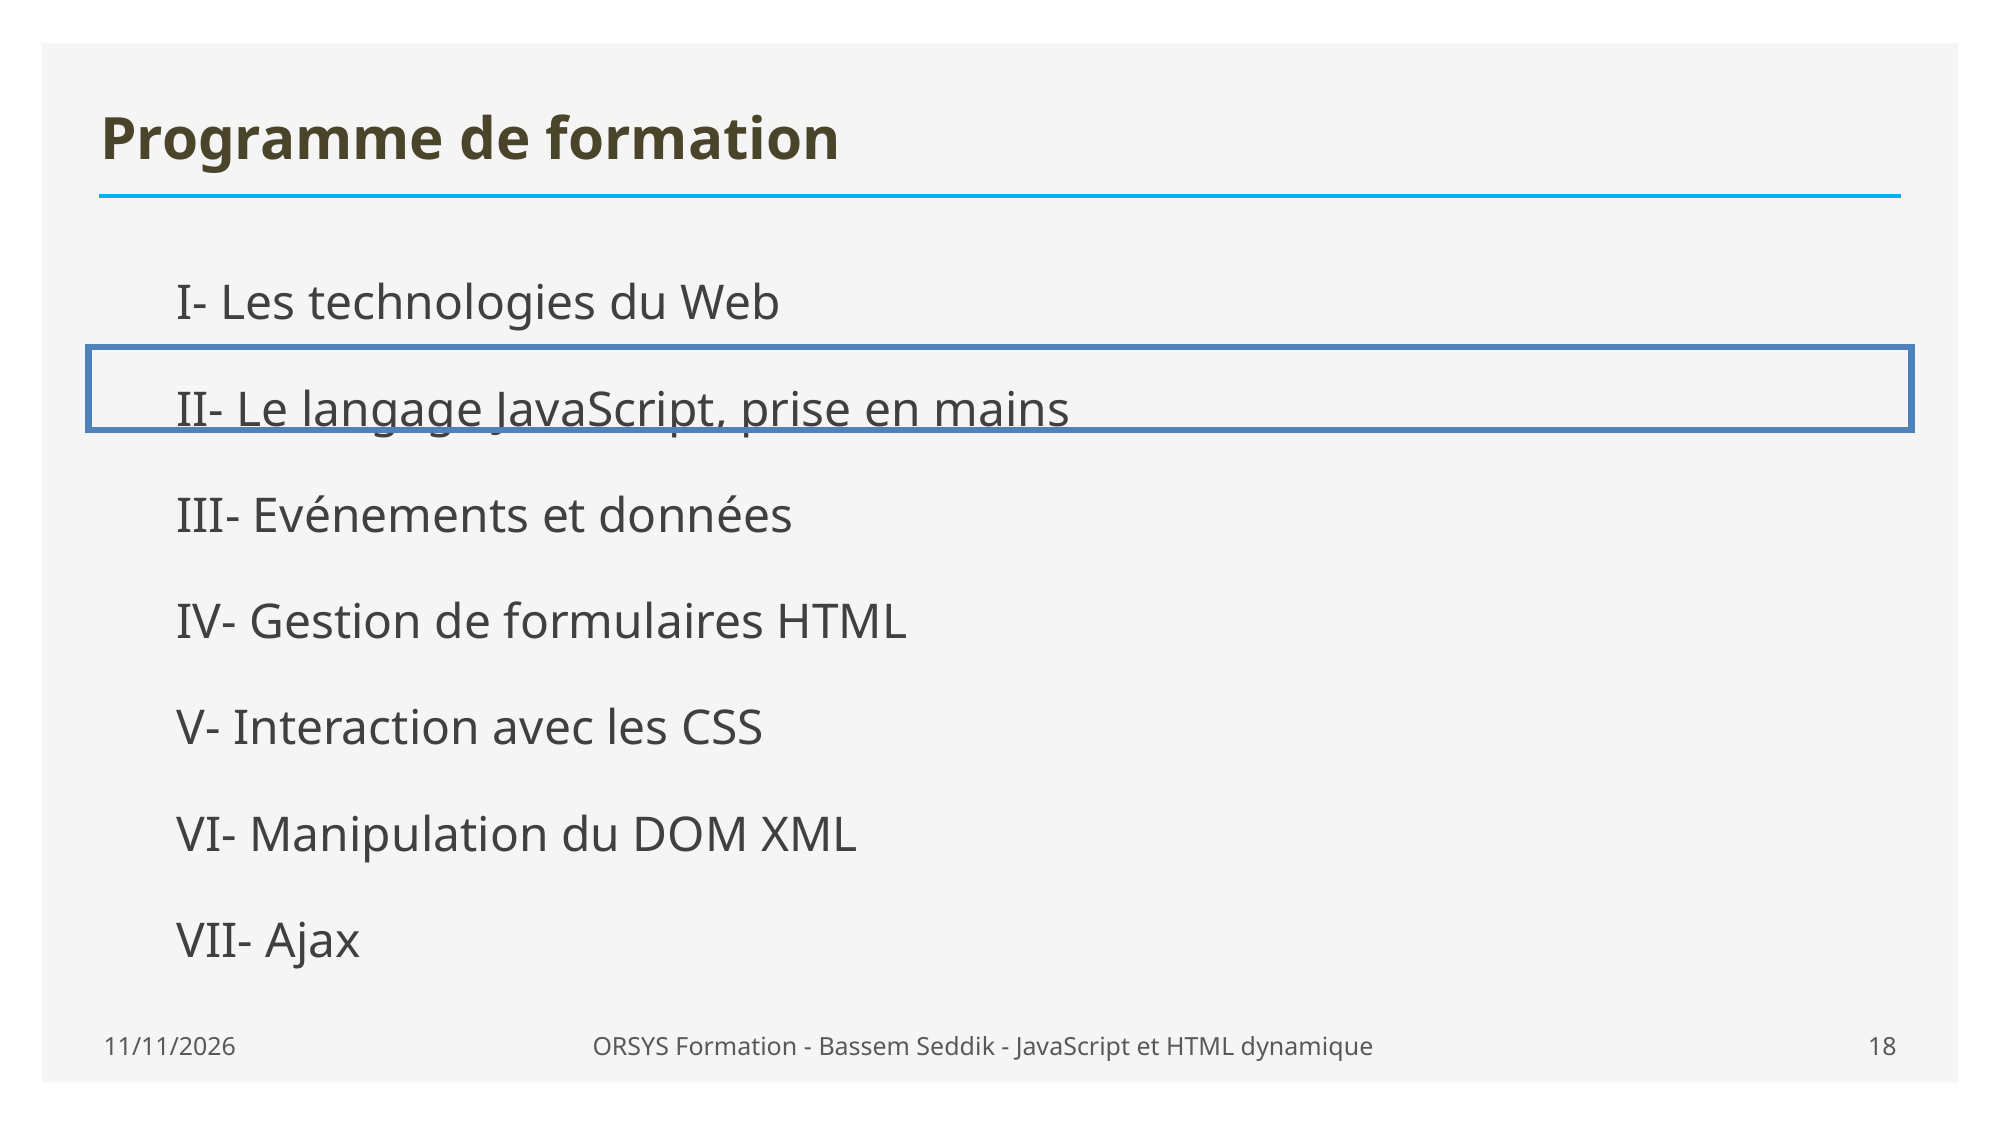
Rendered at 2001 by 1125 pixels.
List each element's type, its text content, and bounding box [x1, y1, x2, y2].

text_box [87, 346, 1912, 431]
slide_number 18 [1626, 1017, 1912, 1078]
title Programme de formation [85, 73, 1888, 179]
list I- Les technologies du Web II- Le langage JavaScript, prise en mains III- Evénements et données IV- Gestion de formulaires HTML V- Interaction avec les CSS VI- Manipulation du DOM XML VII- Ajax [161, 431, 1627, 982]
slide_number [88, 1017, 340, 1078]
footer ORSYS Formation - Bassem Seddik - JavaScript et HTML dynamique [340, 1017, 1626, 1078]
list I- Les technologies du Web II- Le langage JavaScript, prise en mains III- Evénements et données IV- Gestion de formulaires HTML V- Interaction avec les CSS VI- Manipulation du DOM XML VII- Ajax [161, 235, 1627, 346]
